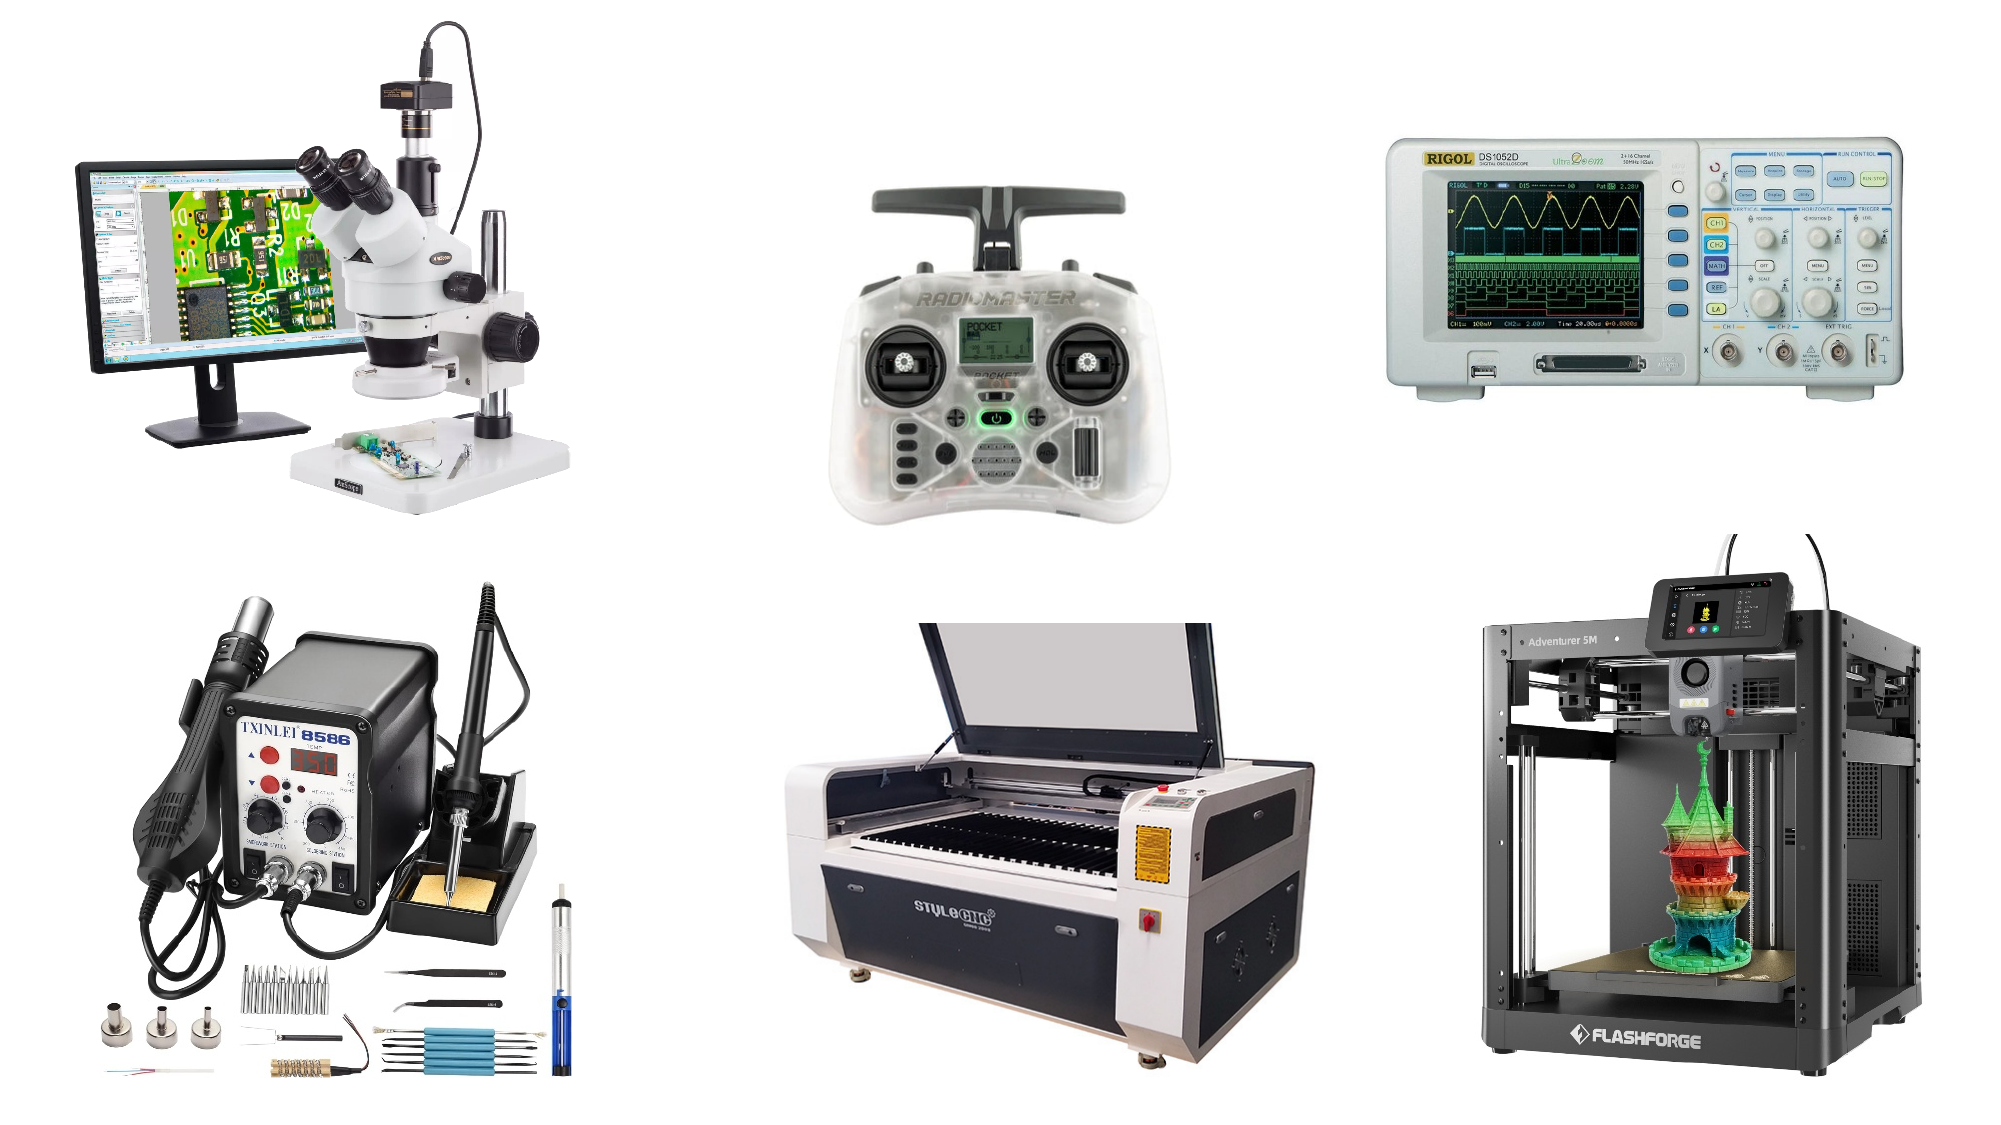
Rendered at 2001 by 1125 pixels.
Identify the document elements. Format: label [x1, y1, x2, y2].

picture [73, 19, 572, 517]
picture [648, 88, 1977, 1101]
picture [1383, 132, 1906, 407]
picture [100, 581, 572, 1078]
